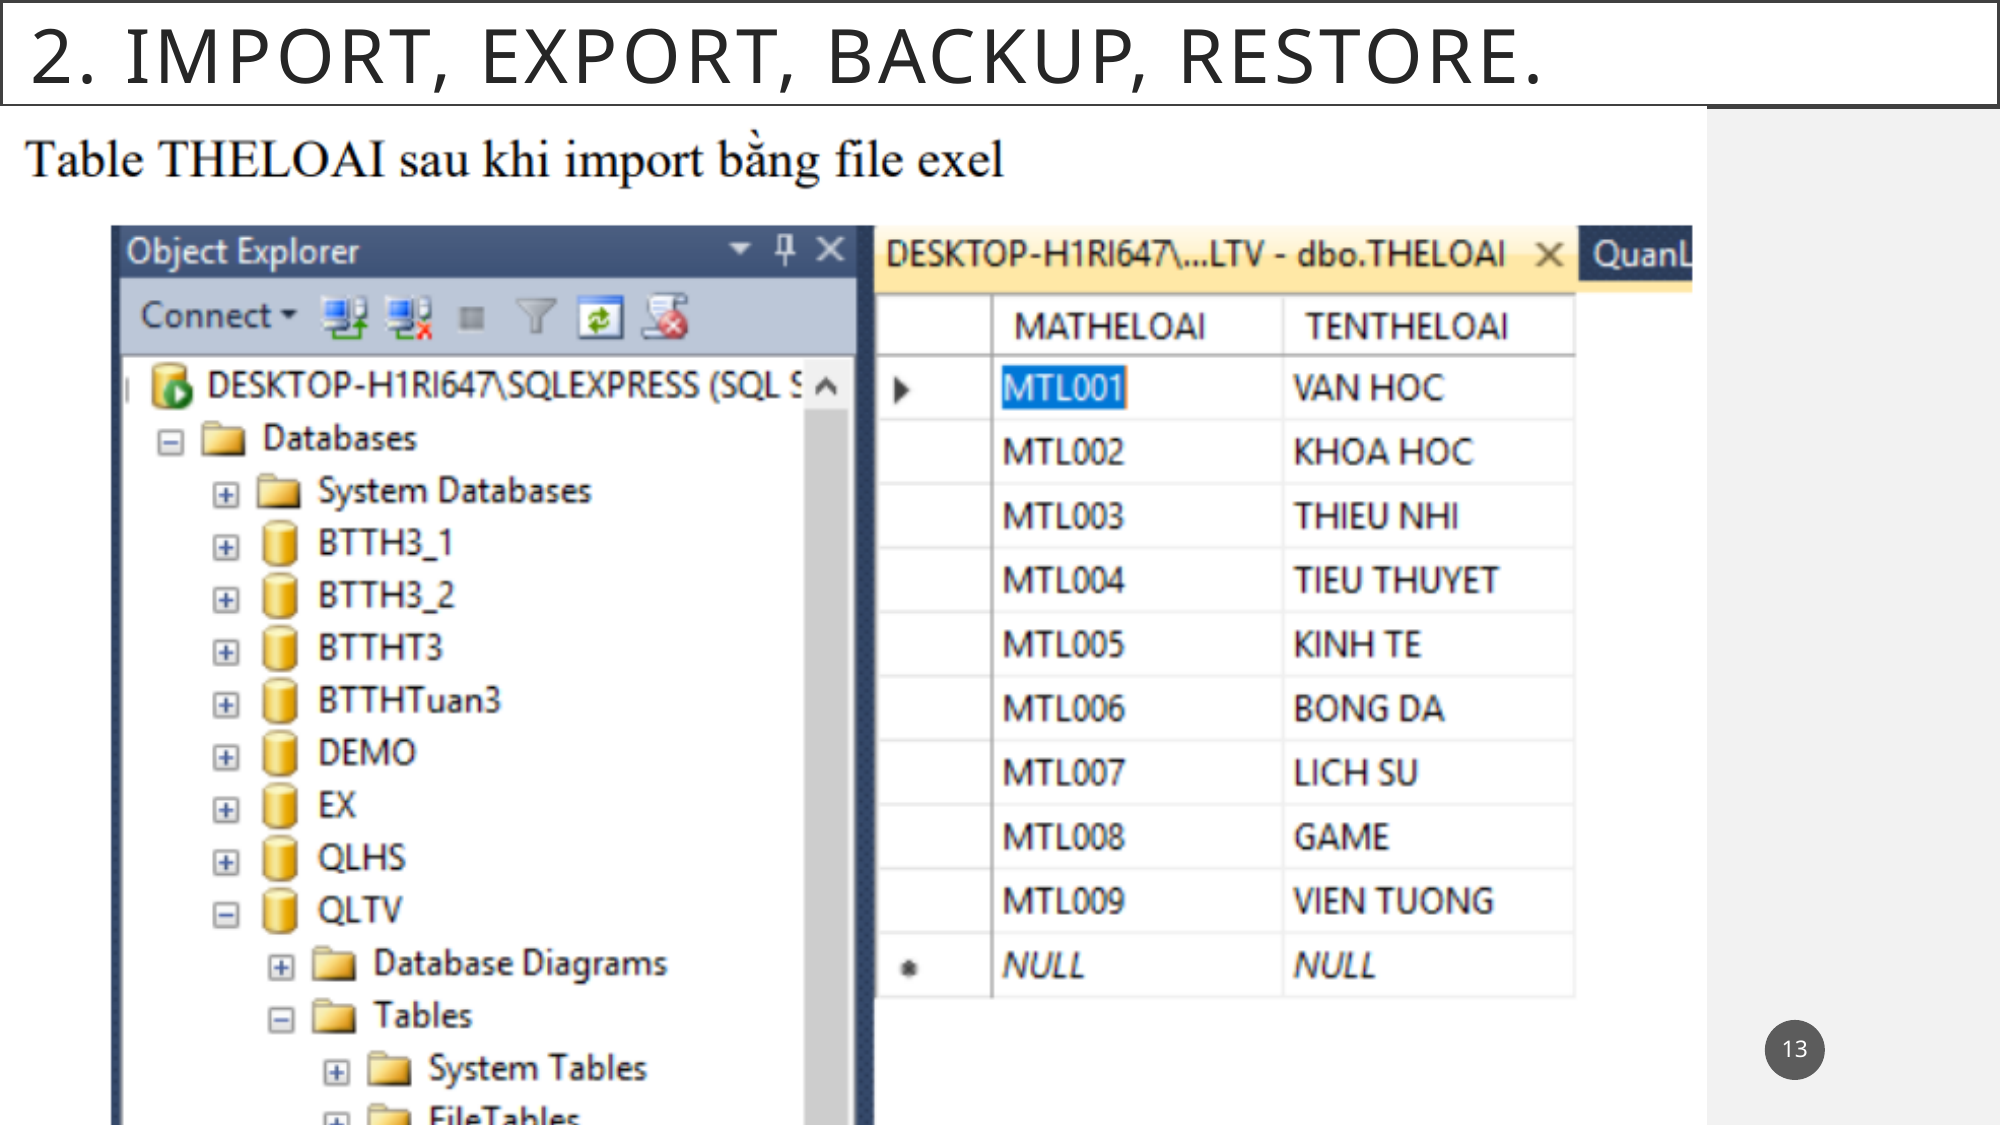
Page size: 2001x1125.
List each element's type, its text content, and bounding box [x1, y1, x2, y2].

title 2. Import, Export, Backup, Restore. [0, 0, 2000, 109]
slide_number 13 [1764, 1019, 1825, 1080]
picture [0, 106, 1707, 1125]
